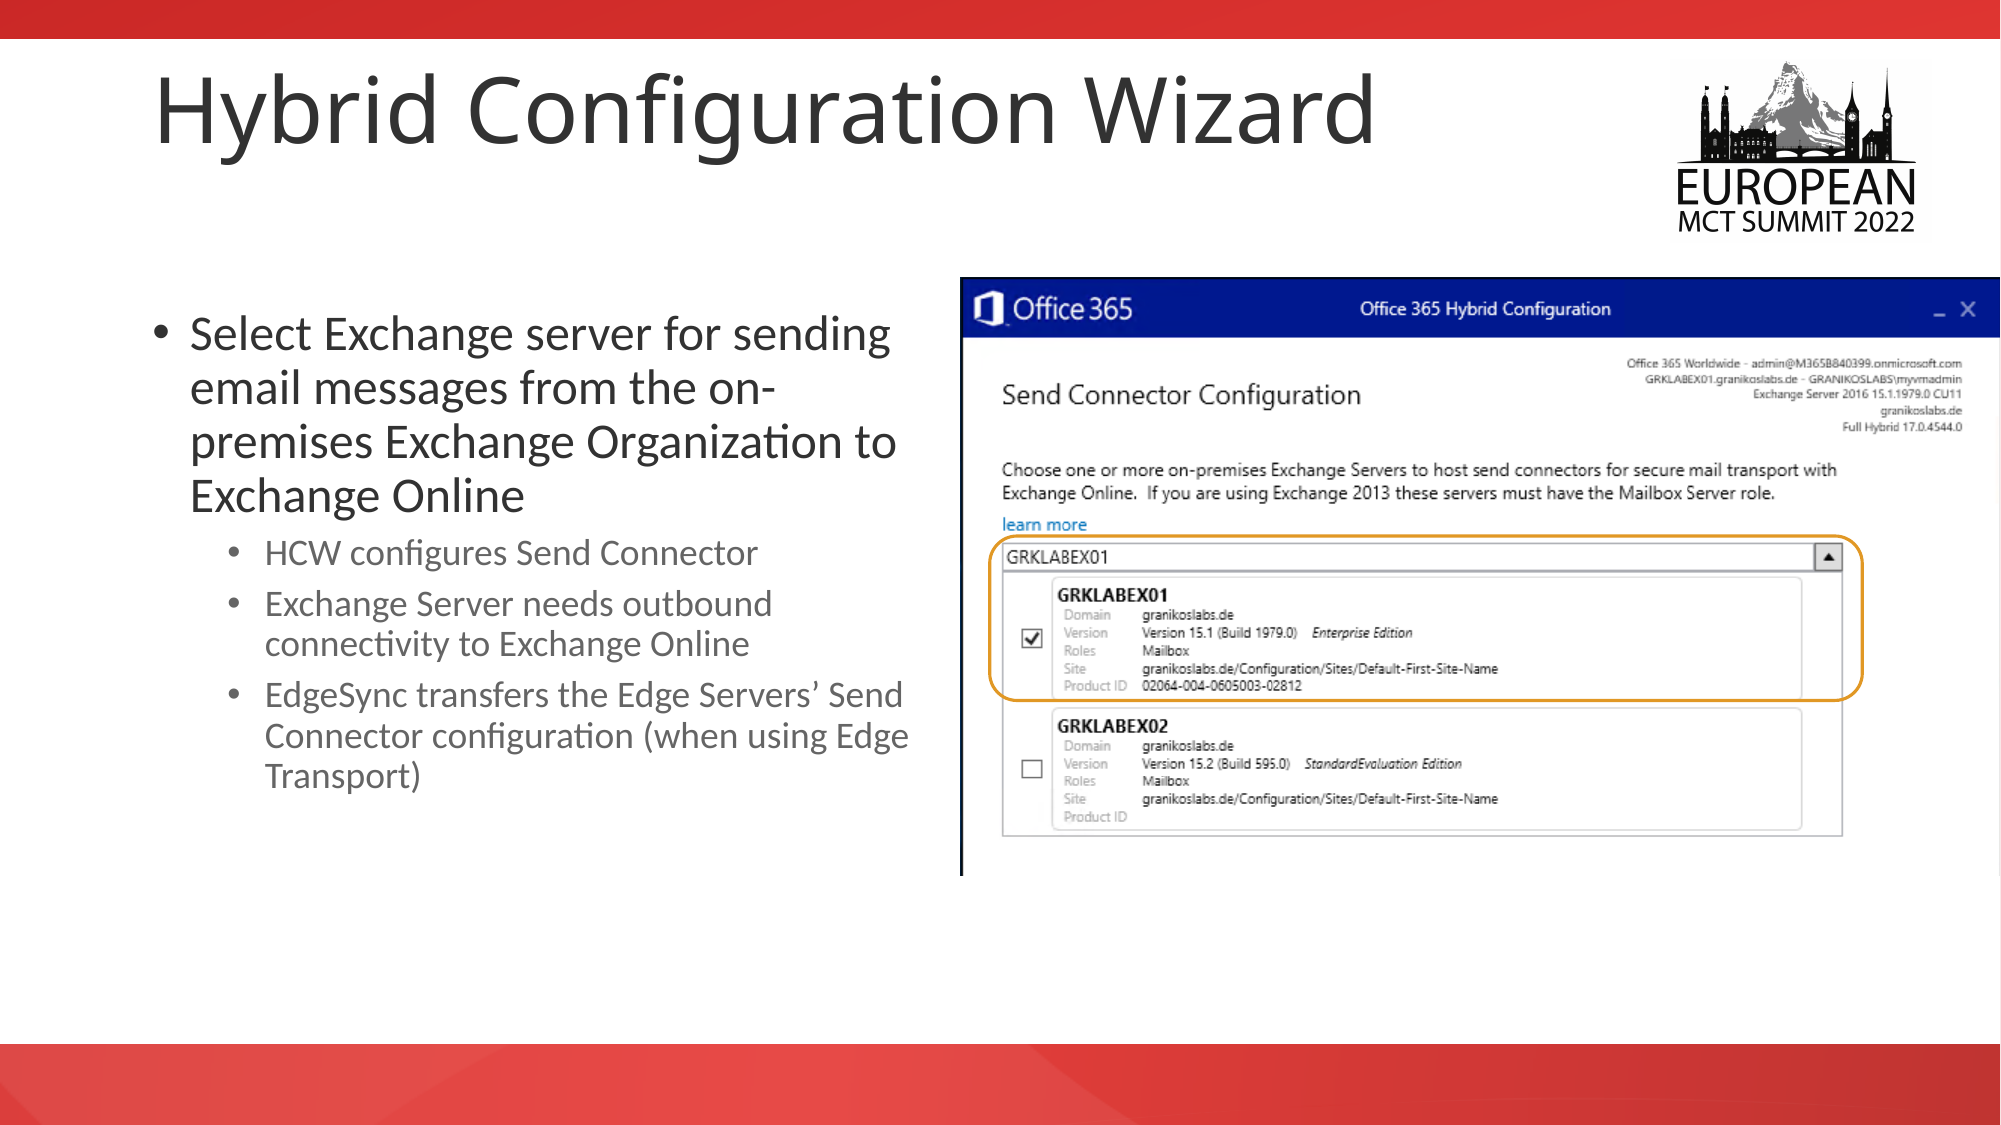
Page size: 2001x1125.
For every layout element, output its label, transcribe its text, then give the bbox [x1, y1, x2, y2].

list Select Exchange server for sending email messages from the on-premises Exchange Organization to Exchange Online HCW configures Send Connector Exchange Server needs outbound connectivity to Exchange Online EdgeSync transfers the Edge Servers’ Send Connector configuration (when using Edge Transport) [137, 299, 953, 1014]
picture [960, 277, 2000, 876]
picture [1670, 59, 1932, 243]
picture [0, 0, 2001, 39]
title Hybrid Configuration Wizard [137, 59, 1603, 278]
picture [0, 1044, 2001, 1125]
